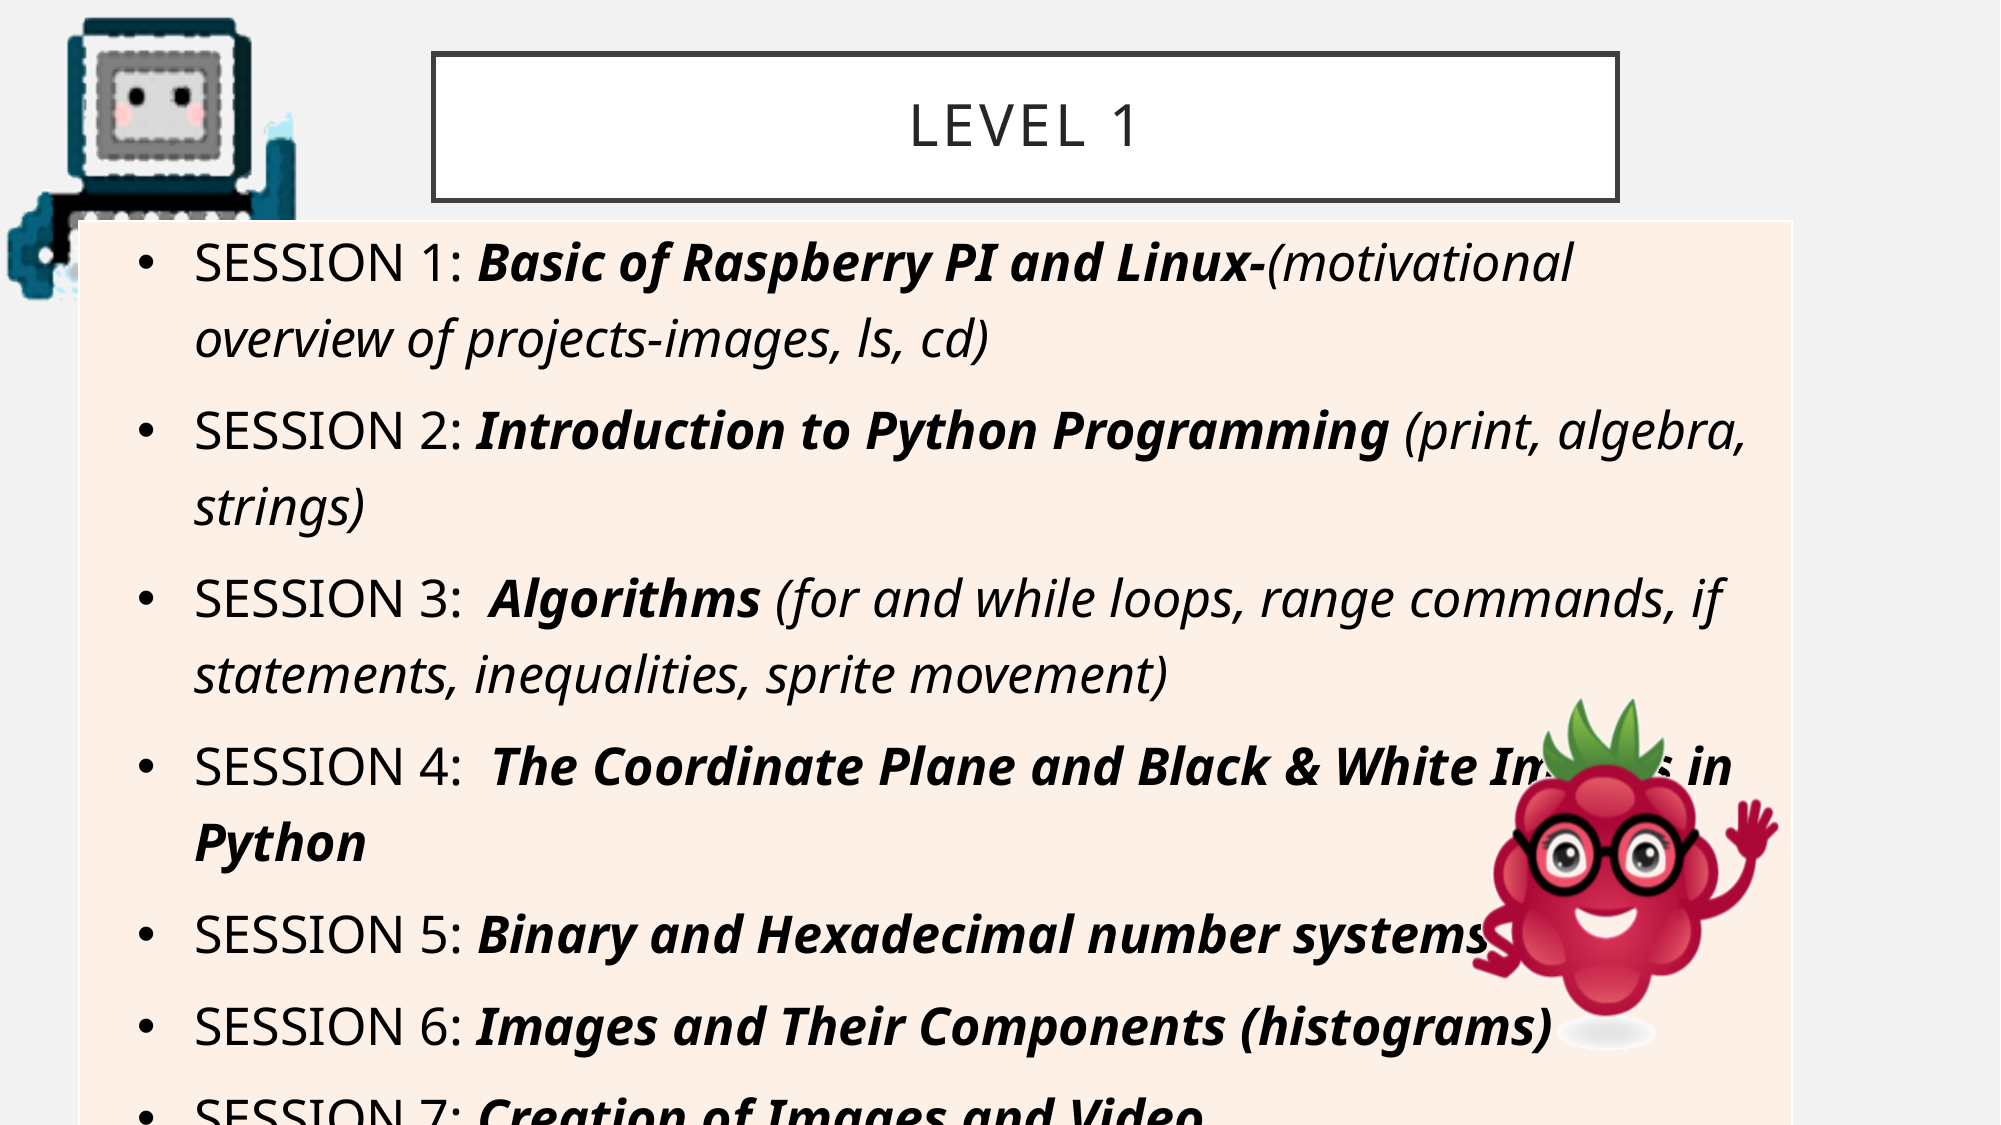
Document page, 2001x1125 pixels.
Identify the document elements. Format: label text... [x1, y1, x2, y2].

title Level 1 [431, 51, 1620, 203]
table_header SESSION 1: Basic of Raspberry PI and Linux-(motivational overview of projects-images, ls, cd) SESSION 2: Introduction to Python Programming (print, algebra, strings) SESSION 3: Algorithms (for and while loops, range commands, if statements, inequalities, sprite movement) SESSION 4: The Coordinate Plane and Black & White Images in Python SESSION 5: Binary and Hexadecimal number systems SESSION 6: Images and Their Components (histograms) SESSION 7: Creation of Images and Video FINAL PROJECT: VIDEO [80, 222, 1791, 1125]
picture [1466, 679, 1792, 1052]
picture [4, 0, 302, 354]
